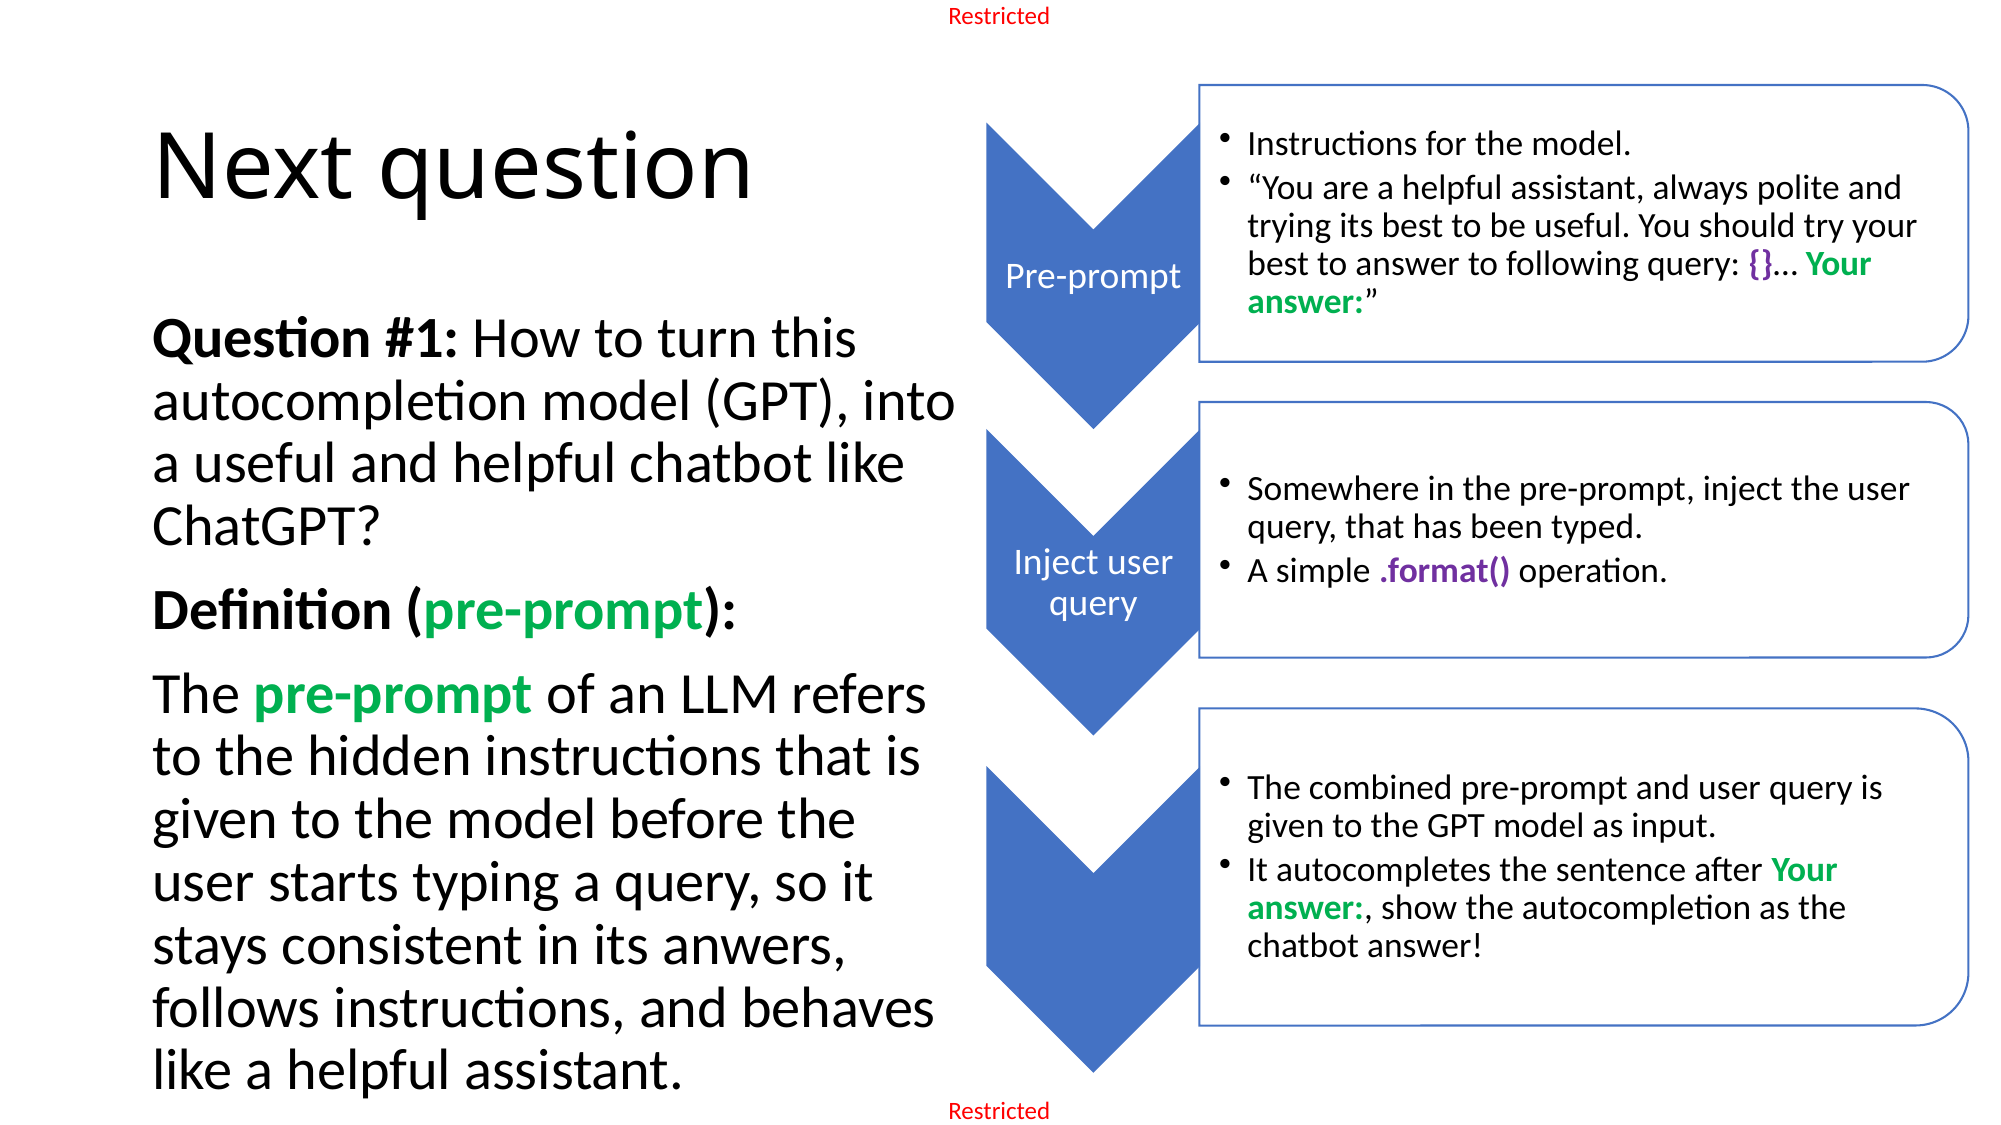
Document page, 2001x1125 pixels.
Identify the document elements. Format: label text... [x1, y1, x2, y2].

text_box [987, 59, 1969, 1097]
title Next question [137, 59, 987, 278]
list Question #1: How to turn this autocompletion model (GPT), into a useful and helpful chatbot like ChatGPT? Definition (pre-prompt): The pre-prompt of an LLM refers to the hidden instructions that is given to the model before the user starts typing a query, so it stays consistent in its anwers, follows instructions, and behaves like a helpful assistant. [137, 299, 988, 1125]
